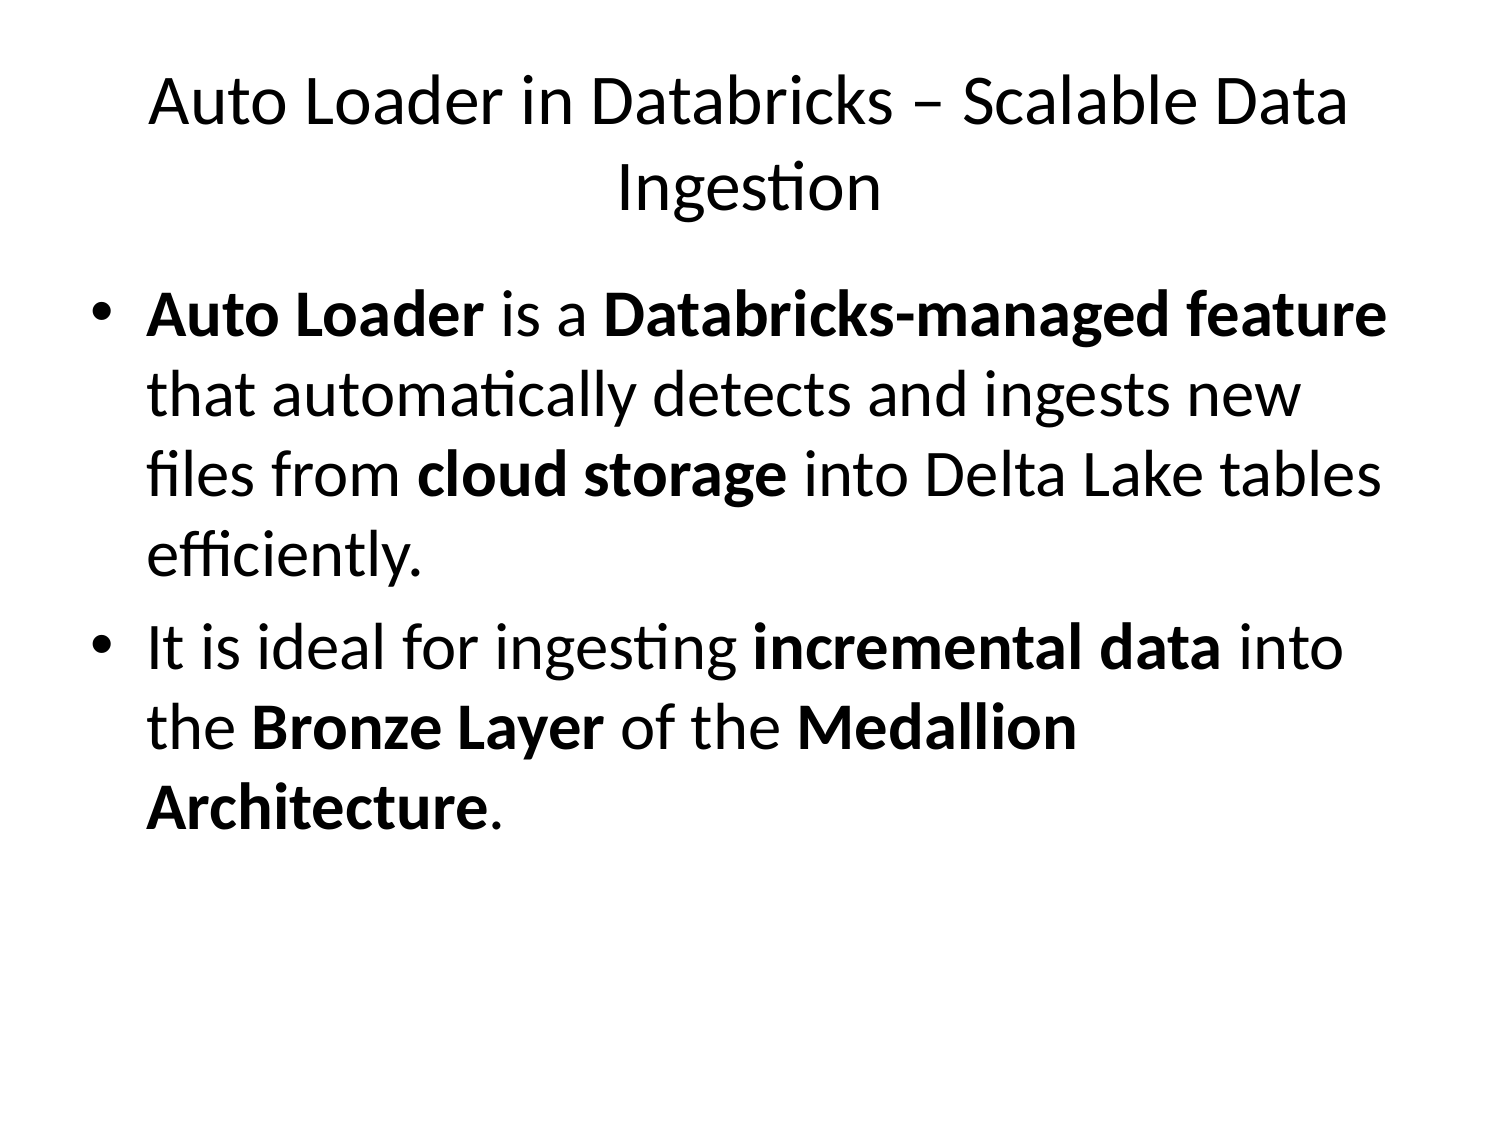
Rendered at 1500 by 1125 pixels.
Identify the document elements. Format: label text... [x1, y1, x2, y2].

list Auto Loader is a Databricks-managed feature that automatically detects and ingests new files from cloud storage into Delta Lake tables efficiently. It is ideal for ingesting incremental data into the Bronze Layer of the Medallion Architecture. [75, 262, 1425, 1005]
title Auto Loader in Databricks – Scalable Data Ingestion [75, 45, 1425, 233]
